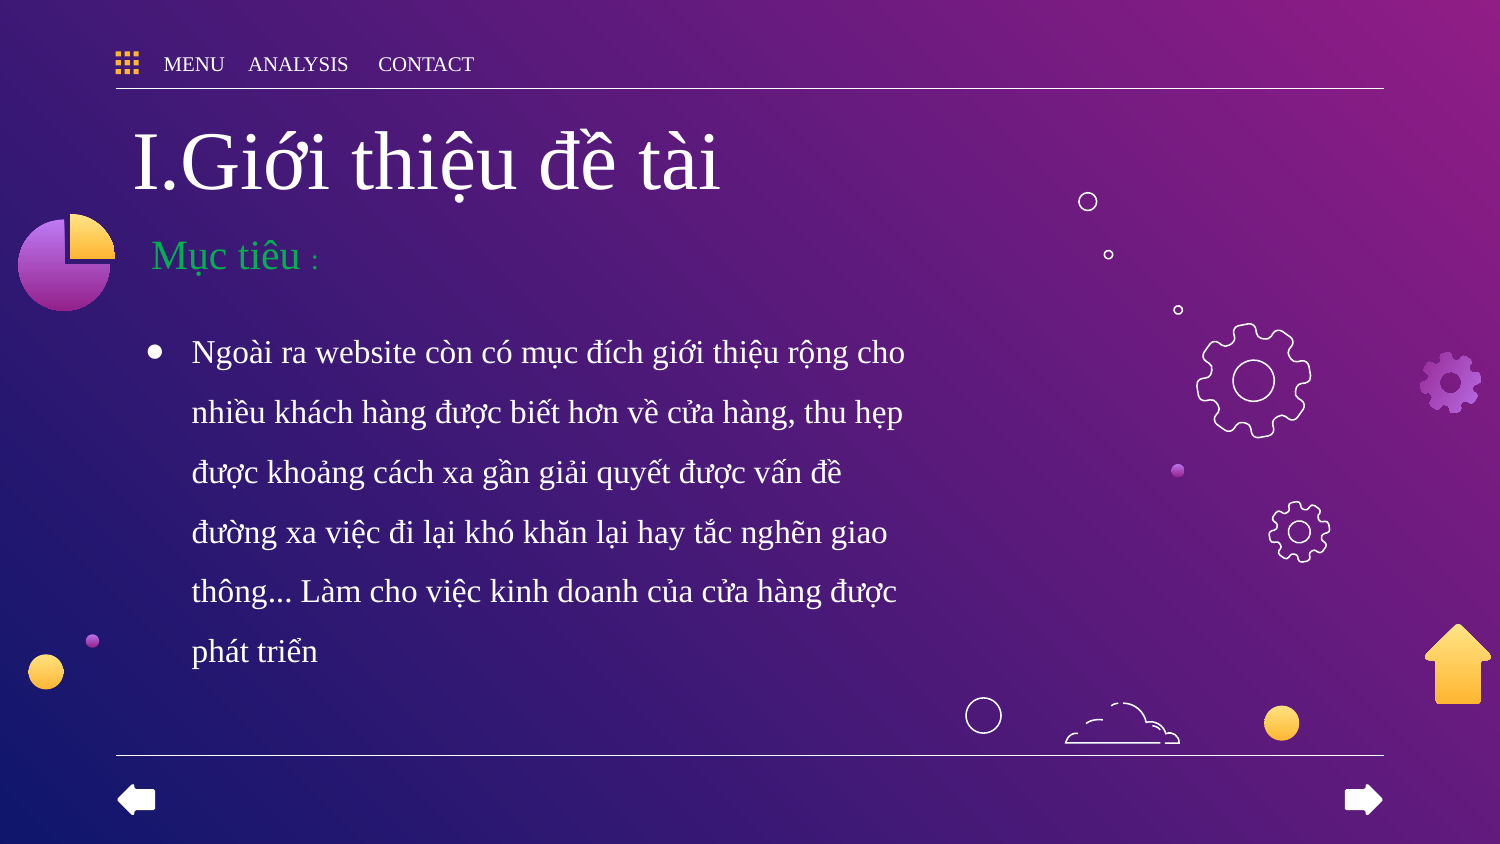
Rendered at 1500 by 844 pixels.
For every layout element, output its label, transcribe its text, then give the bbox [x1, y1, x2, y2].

text_box CONTACT [369, 51, 483, 74]
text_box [1065, 702, 1181, 744]
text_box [115, 50, 139, 75]
text_box [1269, 501, 1330, 563]
text_box [1171, 464, 1185, 478]
text_box [1196, 323, 1311, 438]
text_box [109, 45, 145, 81]
text_box [117, 784, 156, 816]
text_box [1420, 352, 1481, 413]
text_box [1425, 623, 1492, 704]
text_box [1344, 784, 1383, 816]
text_box [85, 634, 100, 648]
title I.Giới thiệu đề tài [117, 90, 1383, 276]
text_box Mục tiêu : [136, 220, 556, 286]
subtitle Ngoài ra website còn có mục đích giới thiệu rộng cho nhiều khách hàng được biết hơn về cửa hàng, thu hẹp được khoảng cách xa gần giải quyết được vấn đề đường xa việc đi lại khó khăn lại hay tắc nghẽn giao thông... Làm cho việc kinh doanh của cửa hàng được phát triển [129, 295, 936, 623]
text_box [14, 213, 116, 315]
text_box [1264, 705, 1300, 739]
text_box ANALYSIS [242, 51, 355, 76]
text_box MENU [151, 45, 237, 81]
text_box [28, 654, 64, 690]
